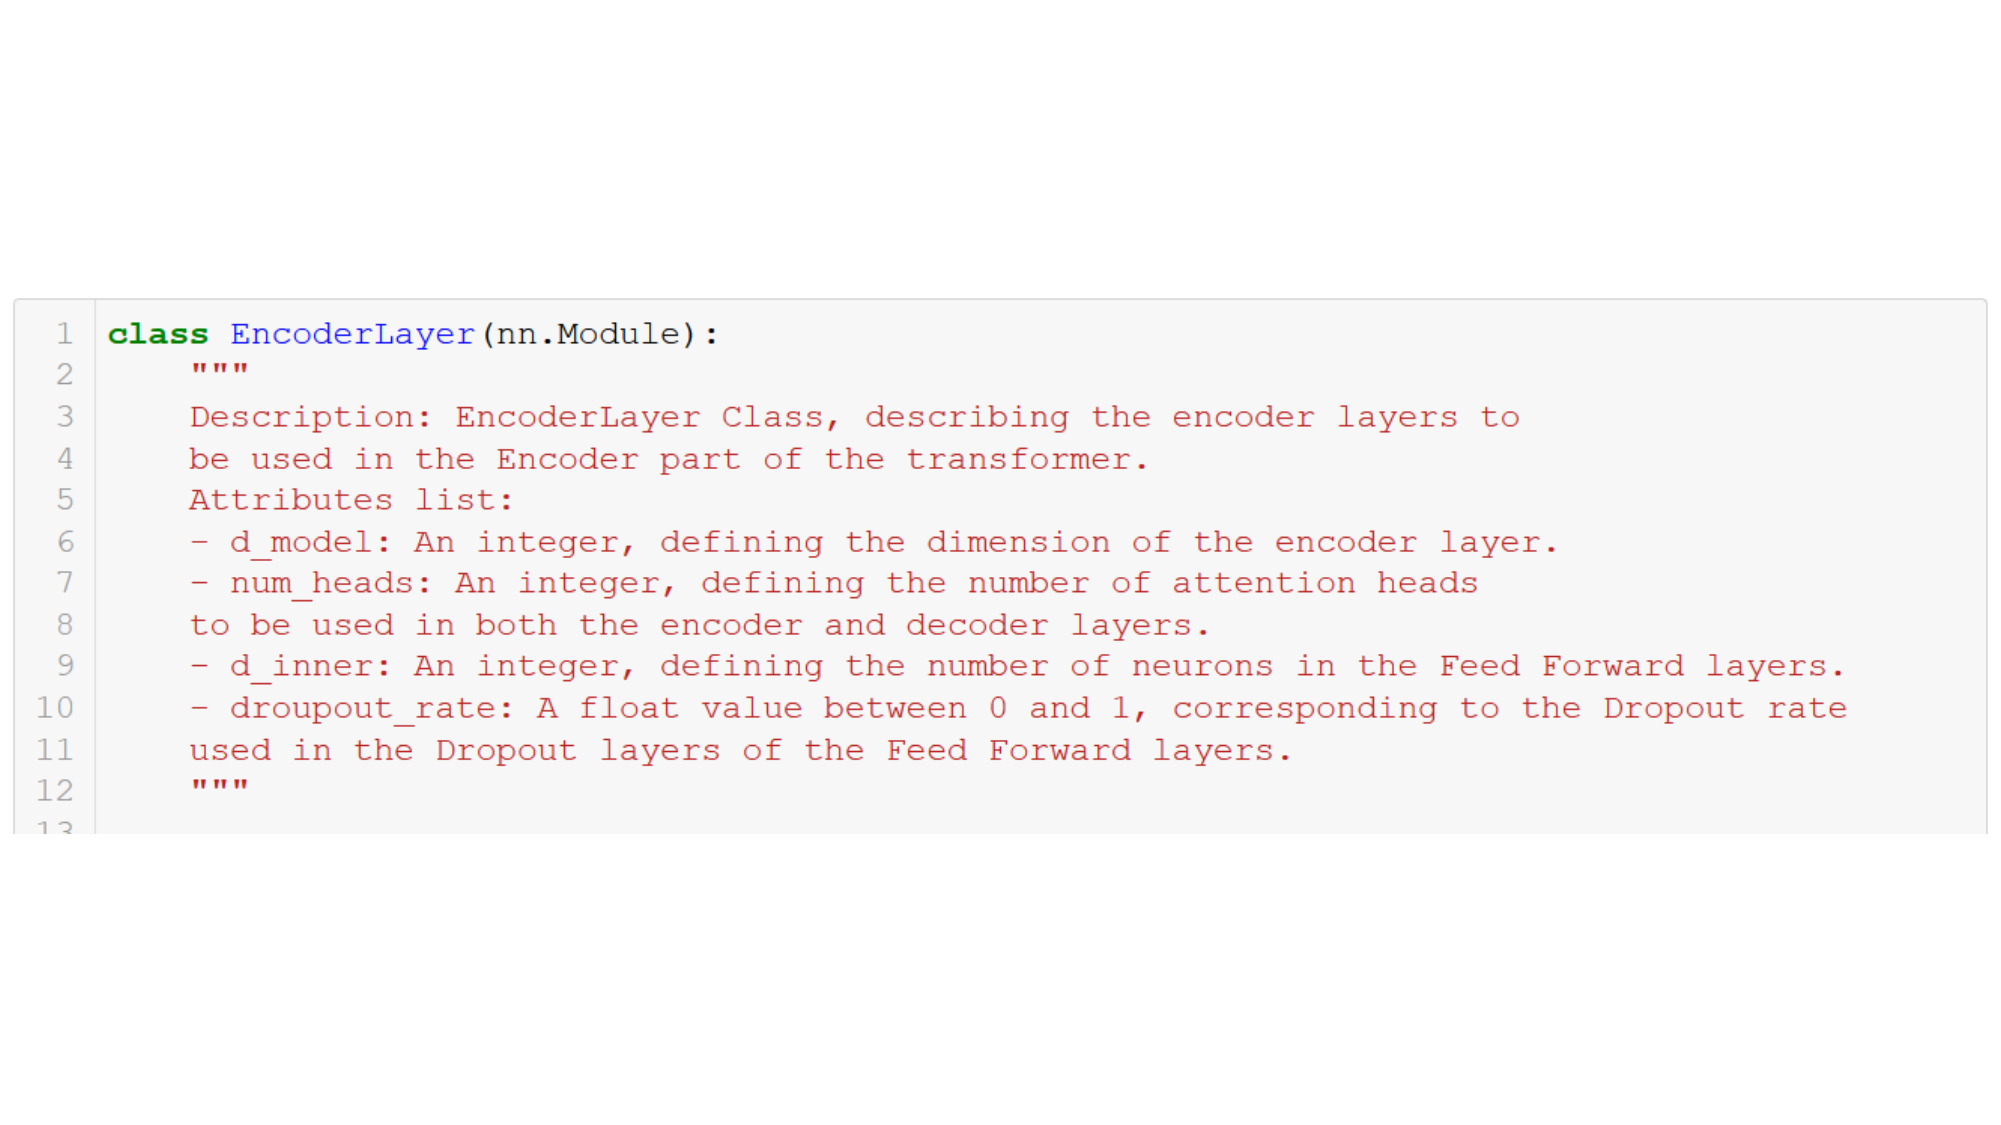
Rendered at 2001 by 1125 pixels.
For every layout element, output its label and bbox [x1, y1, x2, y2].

picture [0, 291, 2000, 834]
